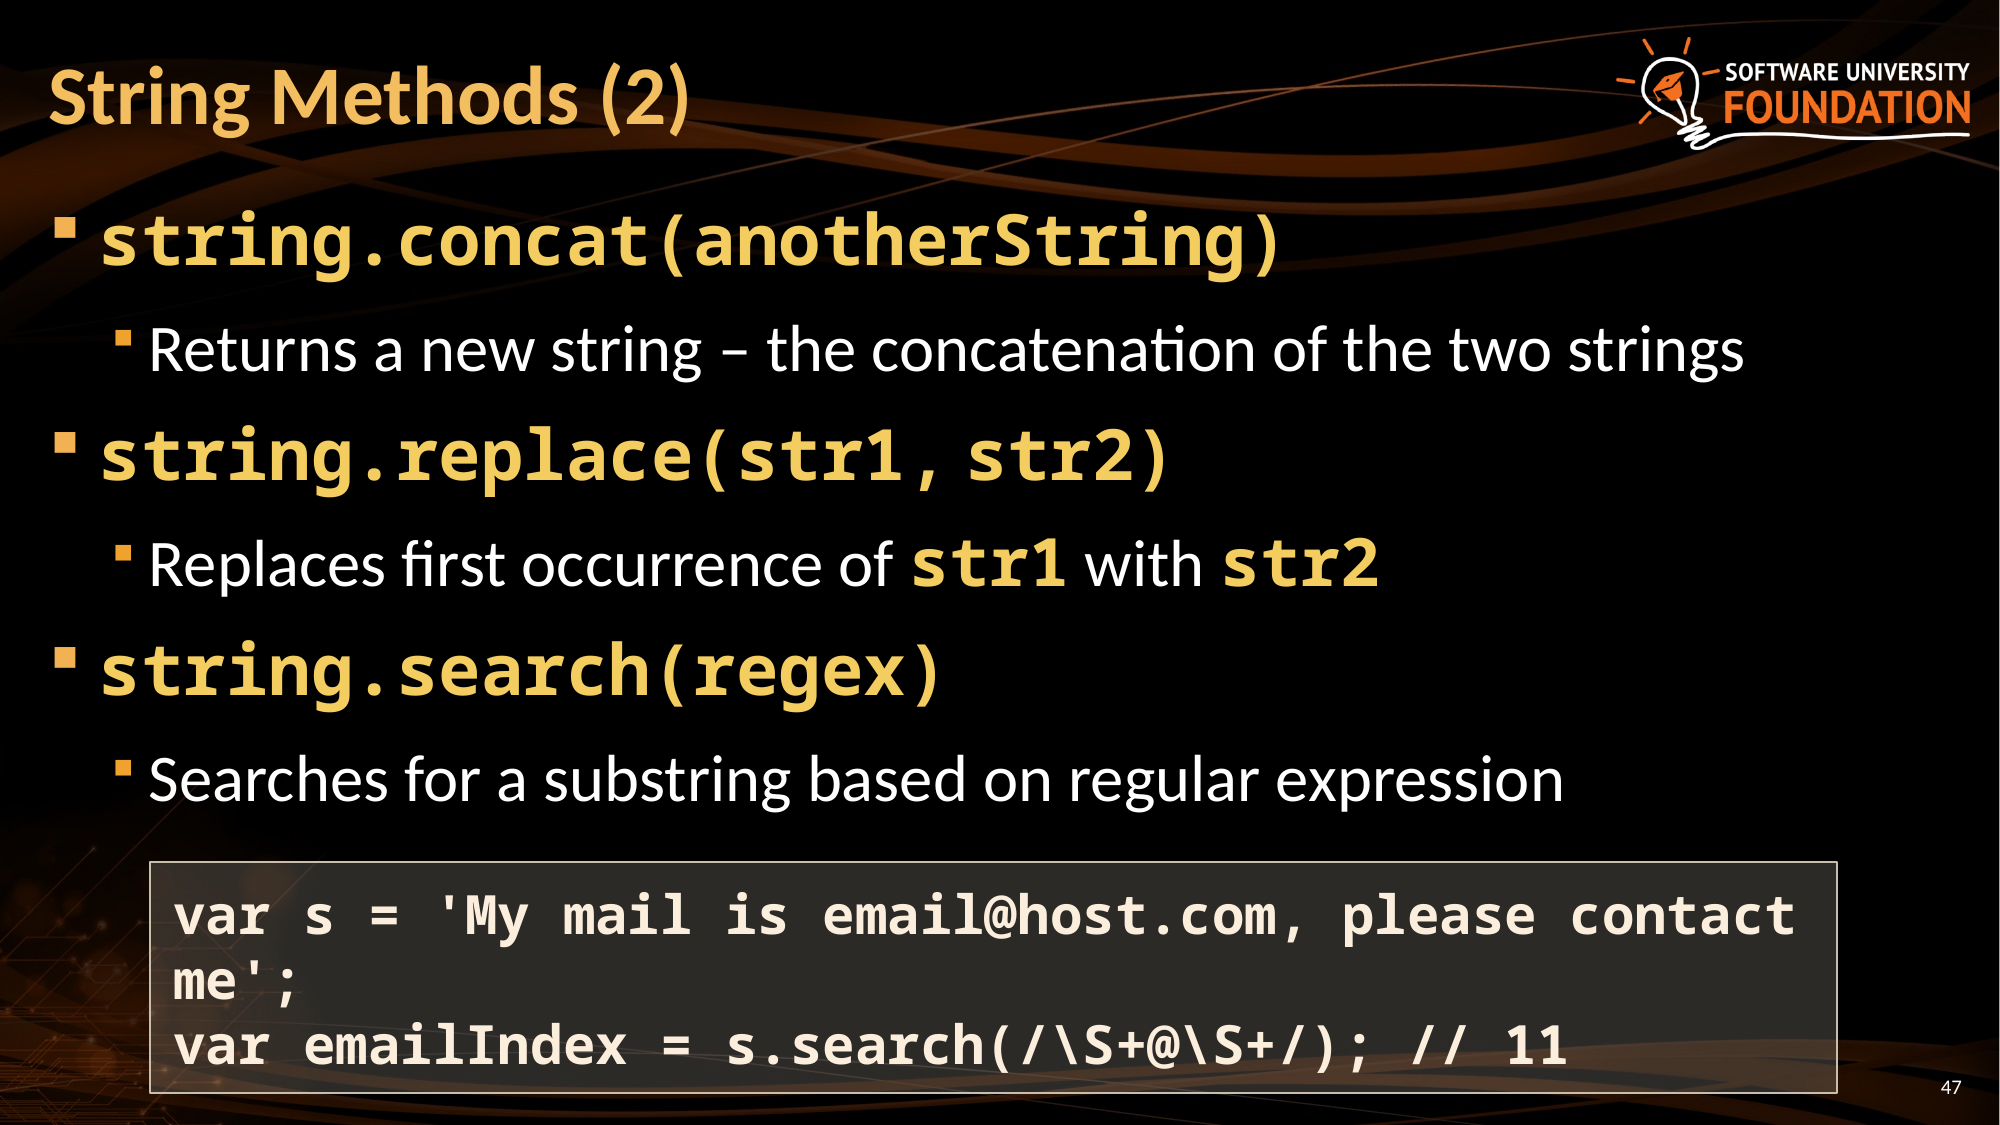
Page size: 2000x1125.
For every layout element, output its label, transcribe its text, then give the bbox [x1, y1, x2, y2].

list string.concat(anotherString) Returns a new string – the concatenation of the two strings string.replace(str1, str2) Replaces first occurrence of str1 with str2 string.search(regex) Searches for a substring based on regular expression [31, 188, 1968, 1103]
slide_number 47 [1897, 1070, 1968, 1103]
text_box var s = 'My mail is email@host.com, please contact me'; var emailIndex = s.search(/\S+@\S+/); // 11 [149, 862, 1838, 1093]
title String Methods (2) [30, 6, 1602, 189]
picture [0, 0, 2000, 1125]
